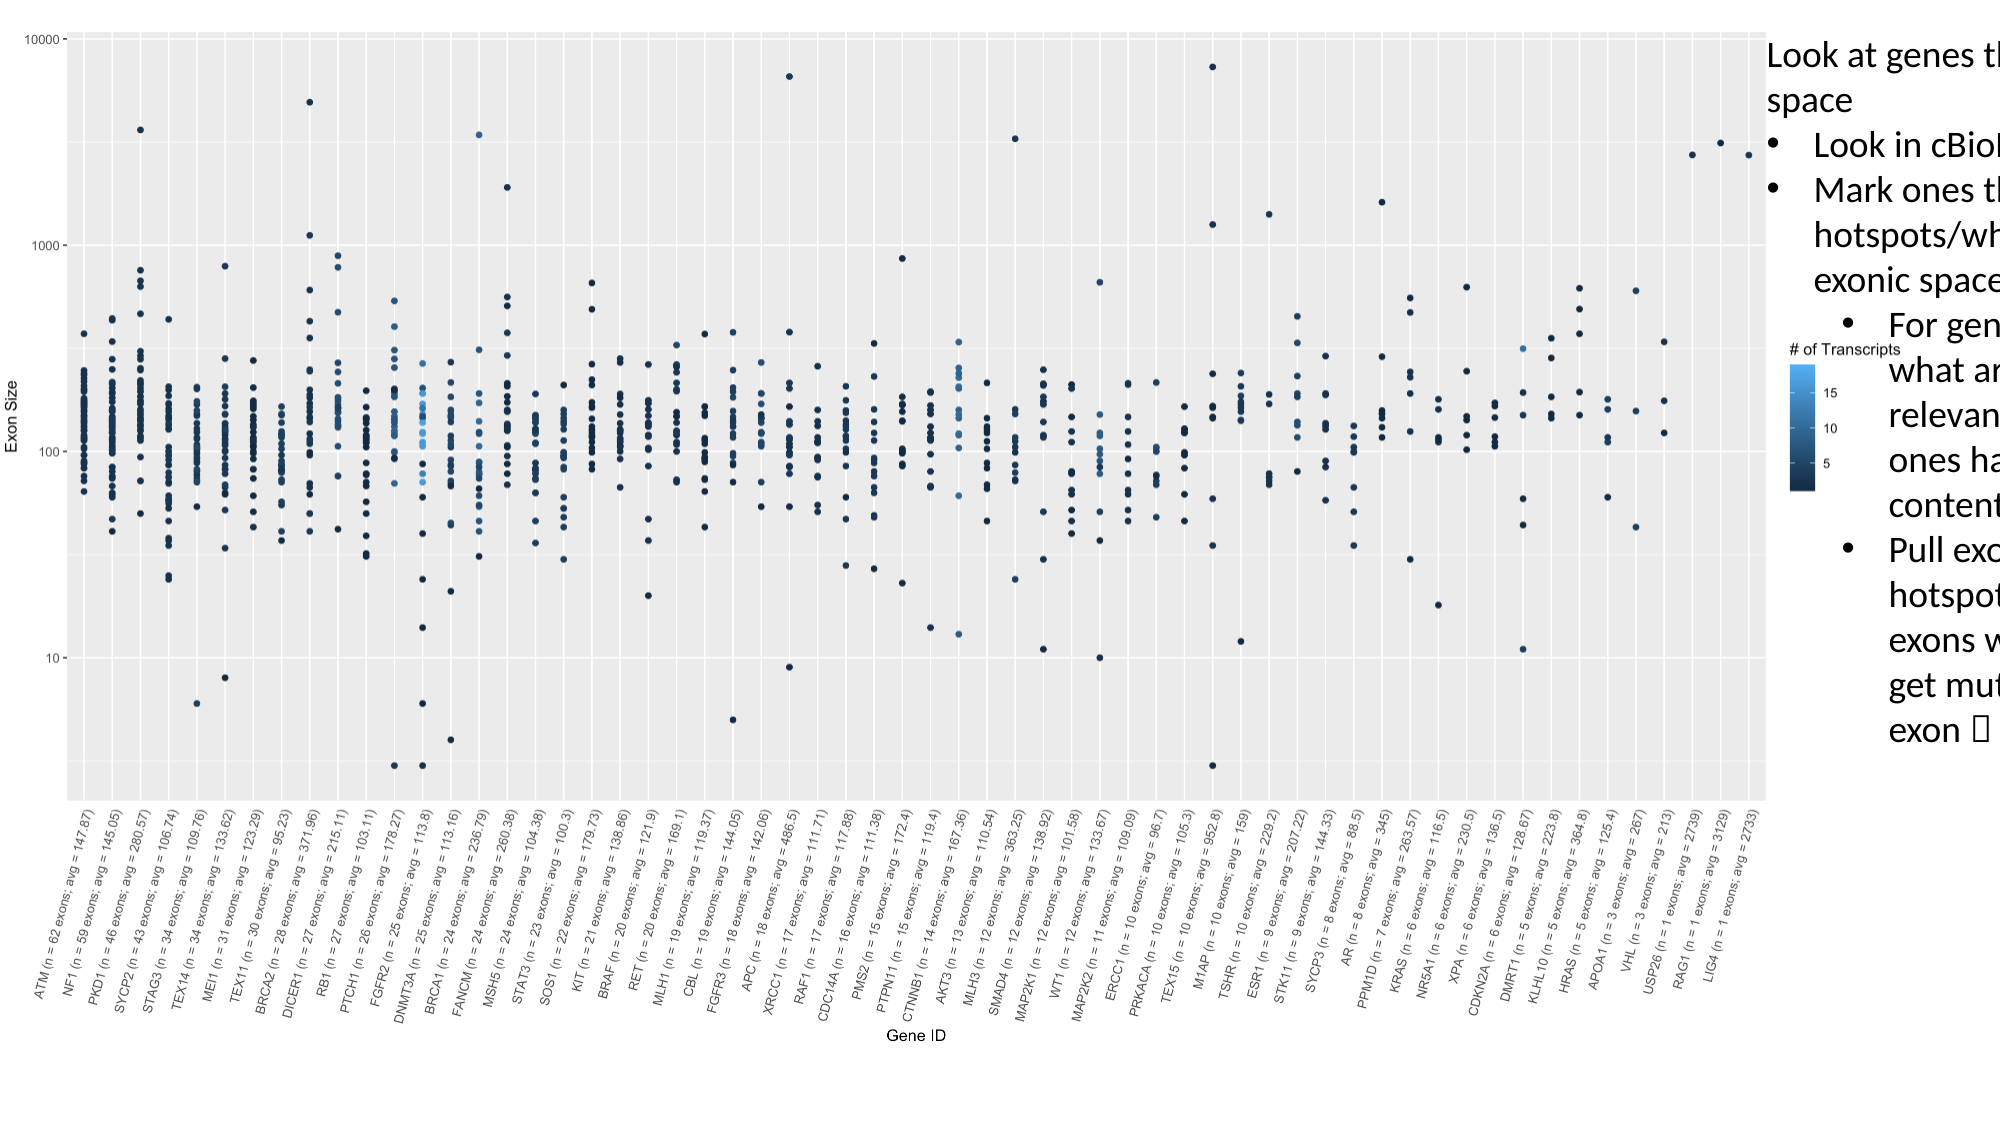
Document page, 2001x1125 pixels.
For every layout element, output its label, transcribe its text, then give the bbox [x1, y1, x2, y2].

text_box Look at genes that take up most space Look in cBioPortal Mark ones that have cancer hotspots/where they are in exonic space For genes that are no: what are the functionally relevant exons  which ones have high GC/CpG content Pull exons that have hotspots  intersect exons with MAF file  get mutation count per exon  sanity check [1751, 22, 2000, 803]
picture [0, 28, 1906, 1046]
